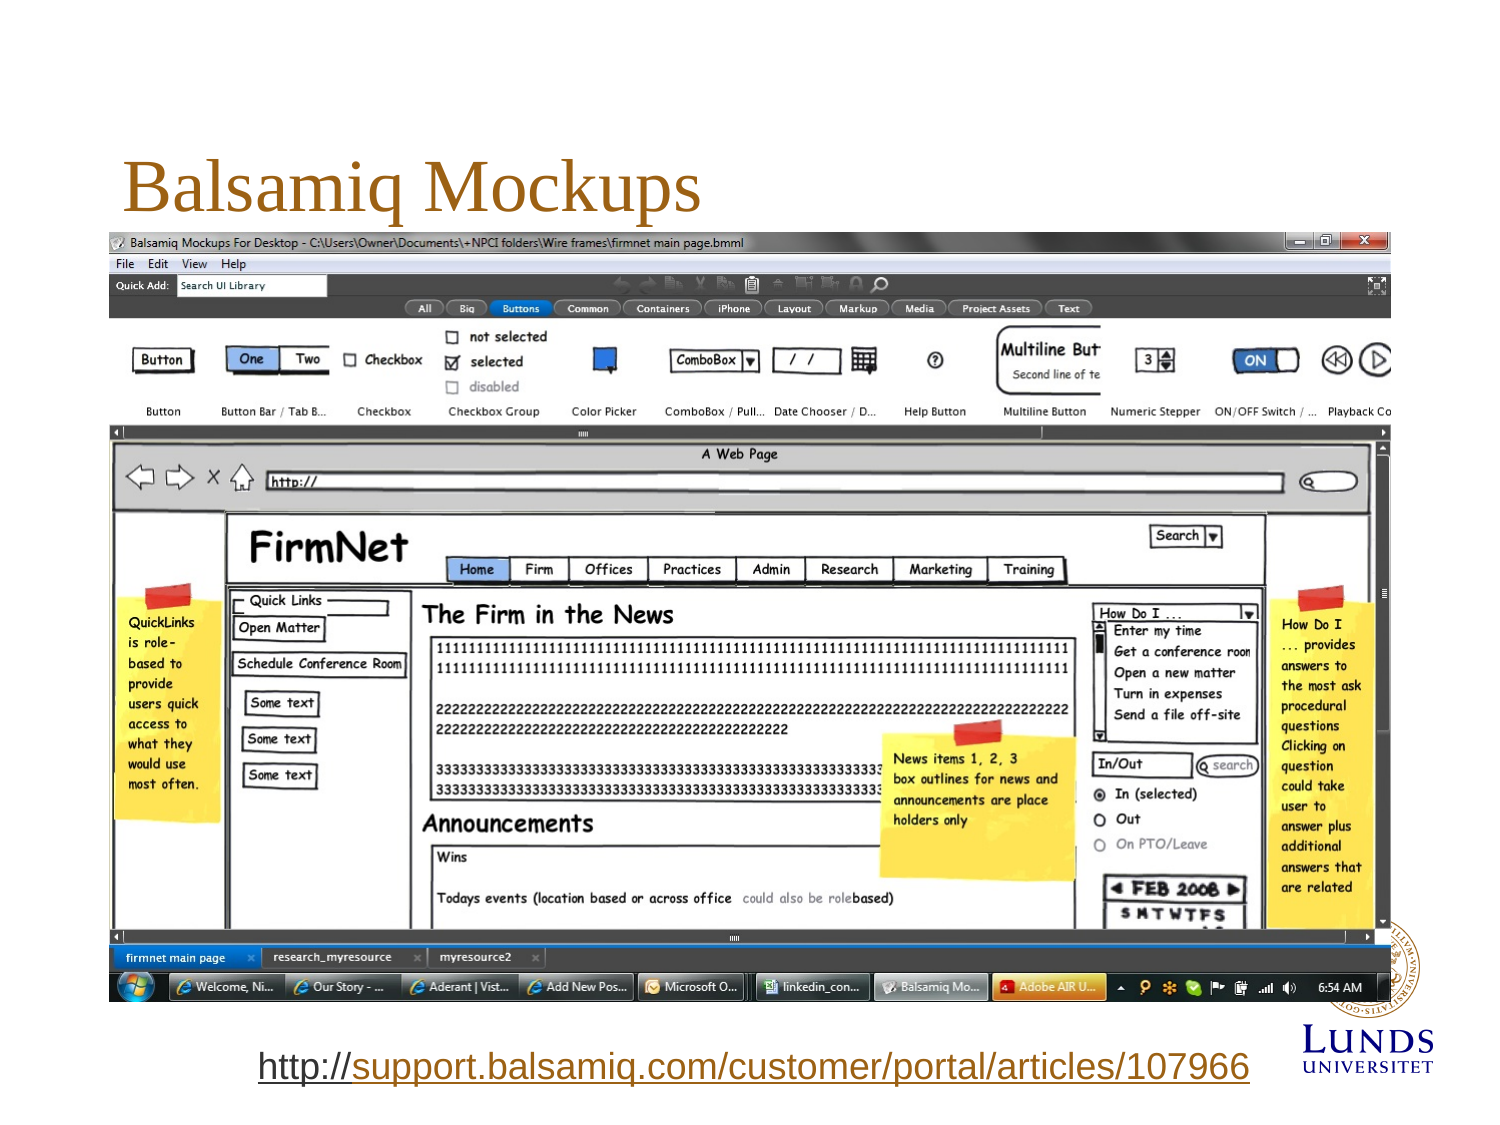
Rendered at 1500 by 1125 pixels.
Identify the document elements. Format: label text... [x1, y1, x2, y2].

text_box http://support.balsamiq.com/customer/portal/articles/107966 [243, 1034, 1276, 1095]
title Balsamiq Mockups [106, 46, 1375, 232]
picture [109, 232, 1433, 1073]
